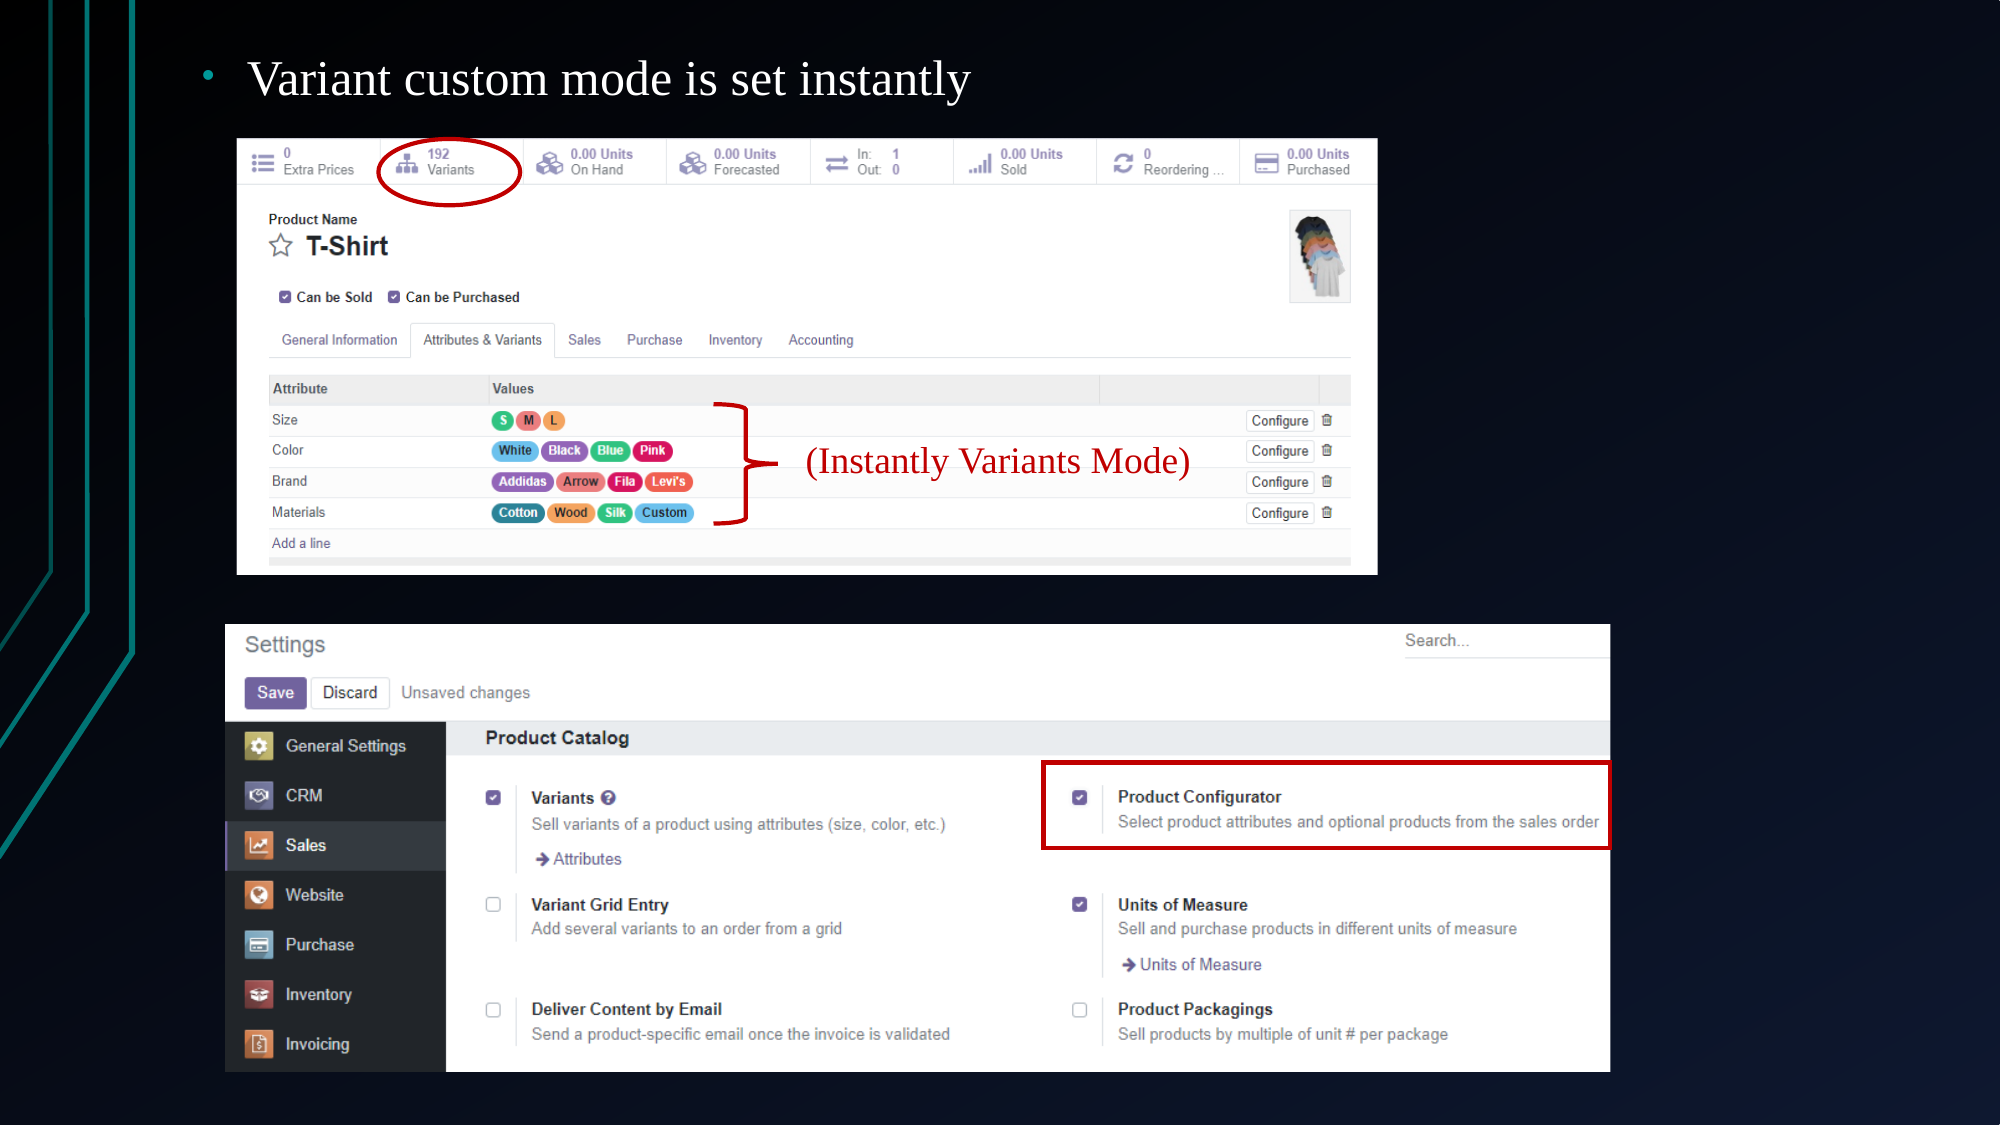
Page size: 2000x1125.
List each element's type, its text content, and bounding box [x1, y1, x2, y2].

text_box Variant custom mode is set instantly [187, 37, 1900, 1020]
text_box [213, 624, 1611, 1072]
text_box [236, 138, 1378, 576]
